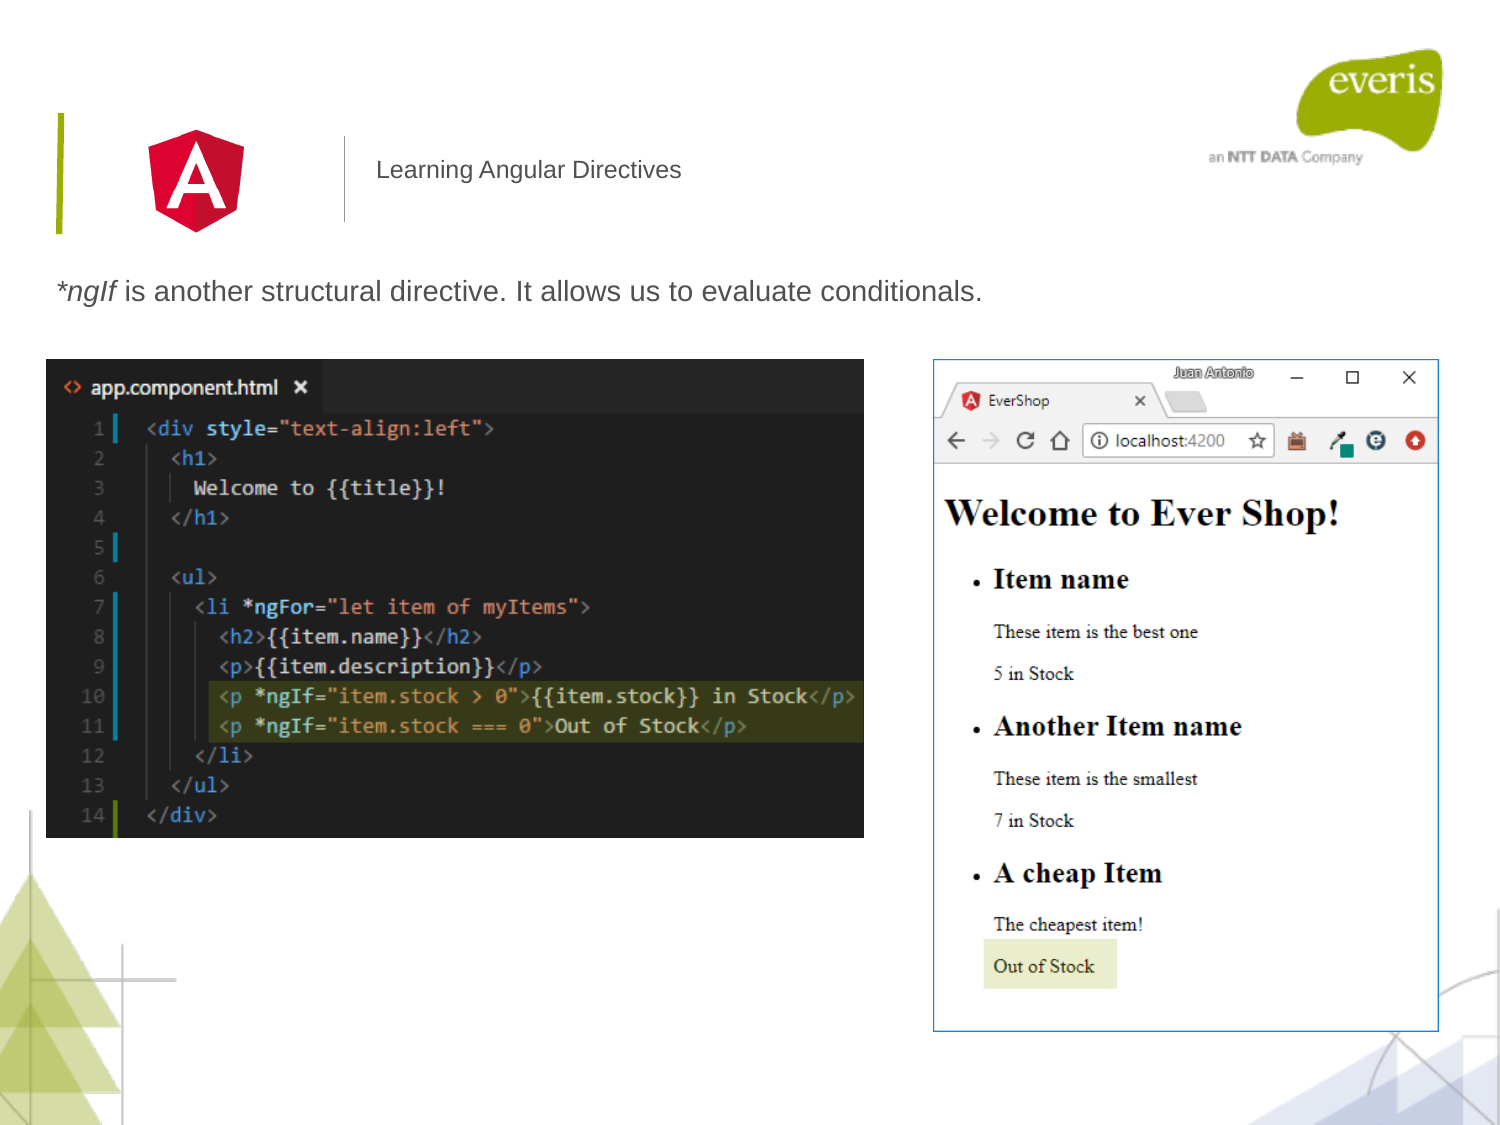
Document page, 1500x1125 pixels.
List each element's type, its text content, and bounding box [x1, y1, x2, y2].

picture [1199, 27, 1453, 186]
list Learning Angular Directives [361, 149, 1079, 208]
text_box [933, 359, 1439, 1032]
picture [0, 359, 864, 1125]
text_box *ngIf is another structural directive. It allows us to evaluate conditionals. [41, 264, 1000, 315]
picture [1161, 891, 1500, 1125]
picture [132, 114, 260, 242]
